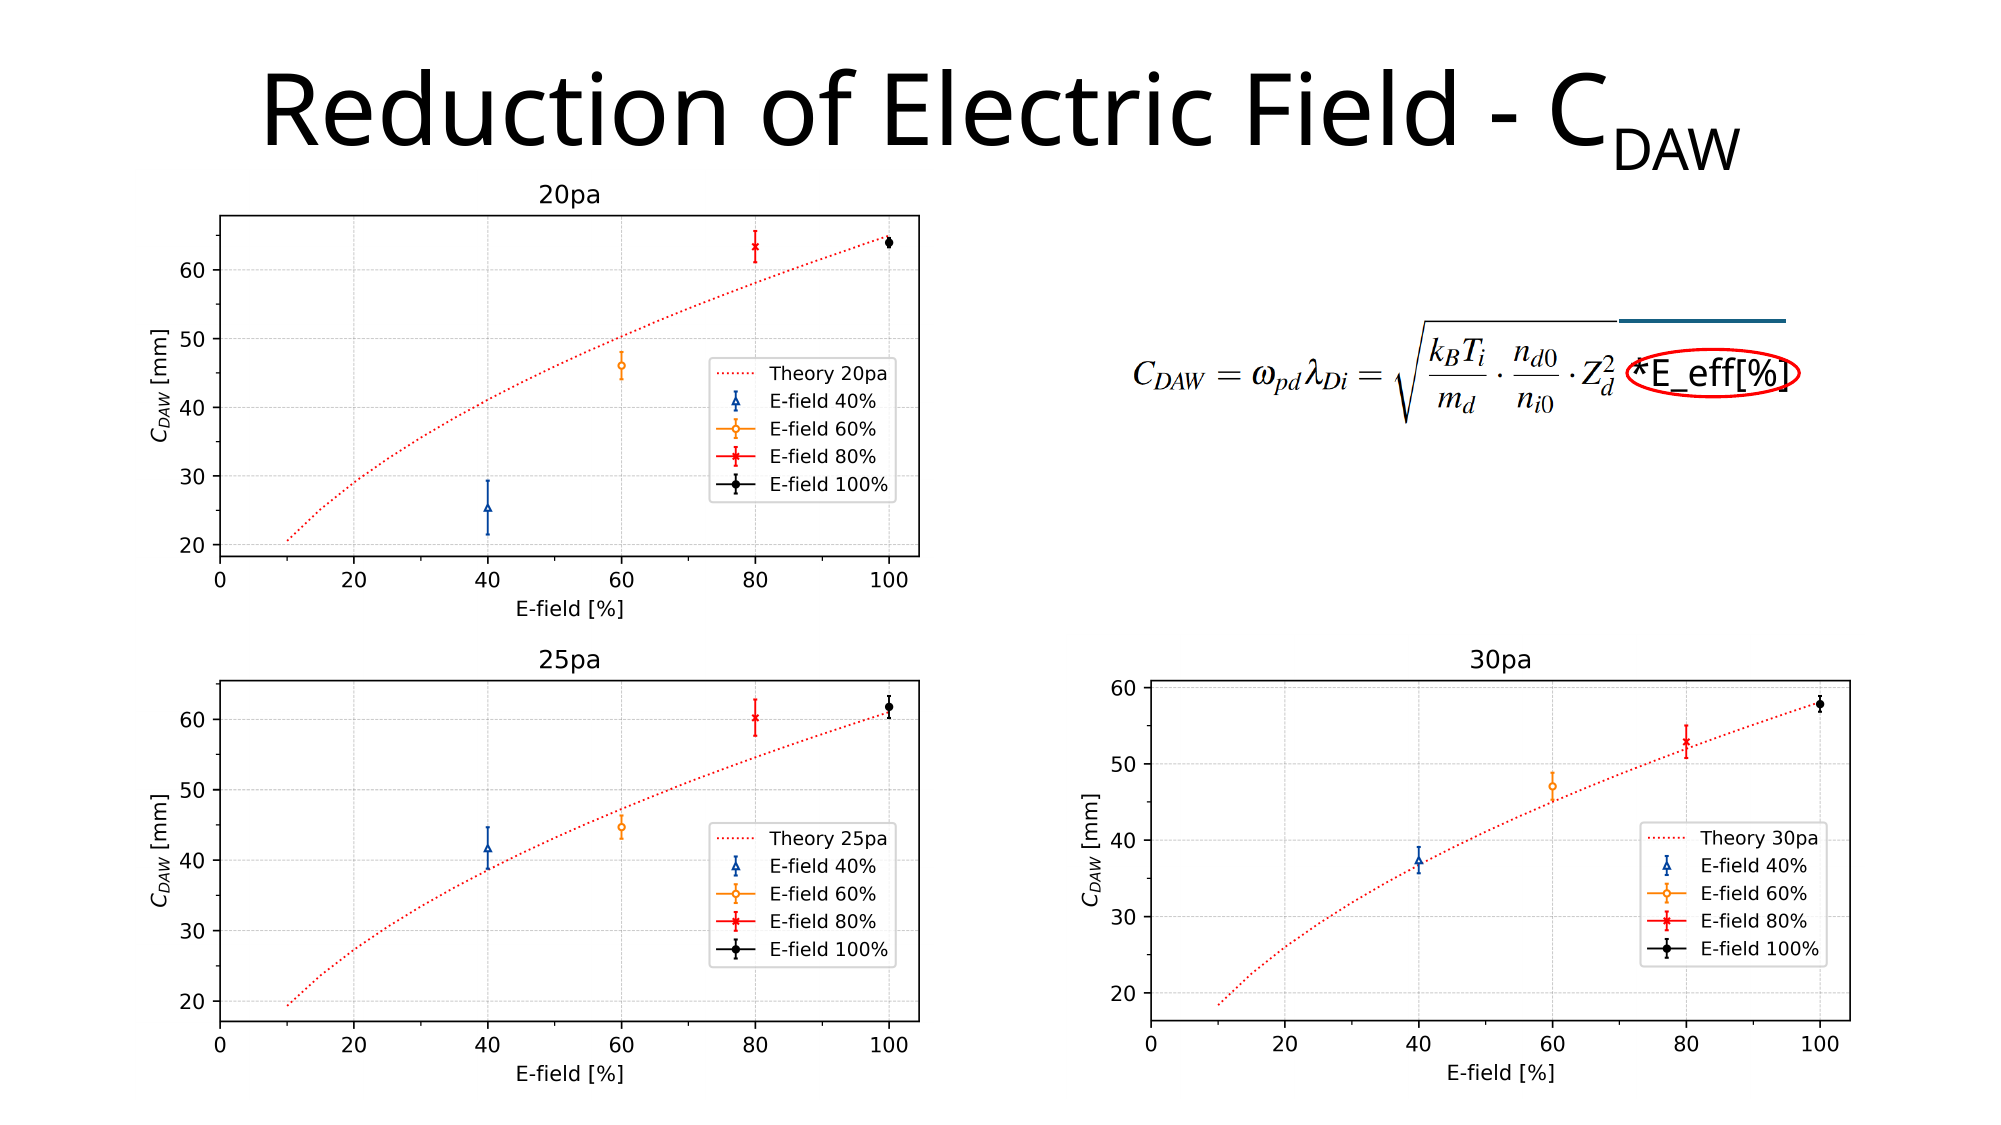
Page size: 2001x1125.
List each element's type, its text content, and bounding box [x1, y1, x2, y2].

picture [1066, 633, 1865, 1100]
title Reduction of Electric Field - CDAW [137, 0, 1863, 218]
text_box [1625, 347, 1801, 399]
picture [135, 169, 934, 1100]
picture [1113, 299, 1620, 445]
text_box *E_eff[%] [1620, 341, 1806, 402]
